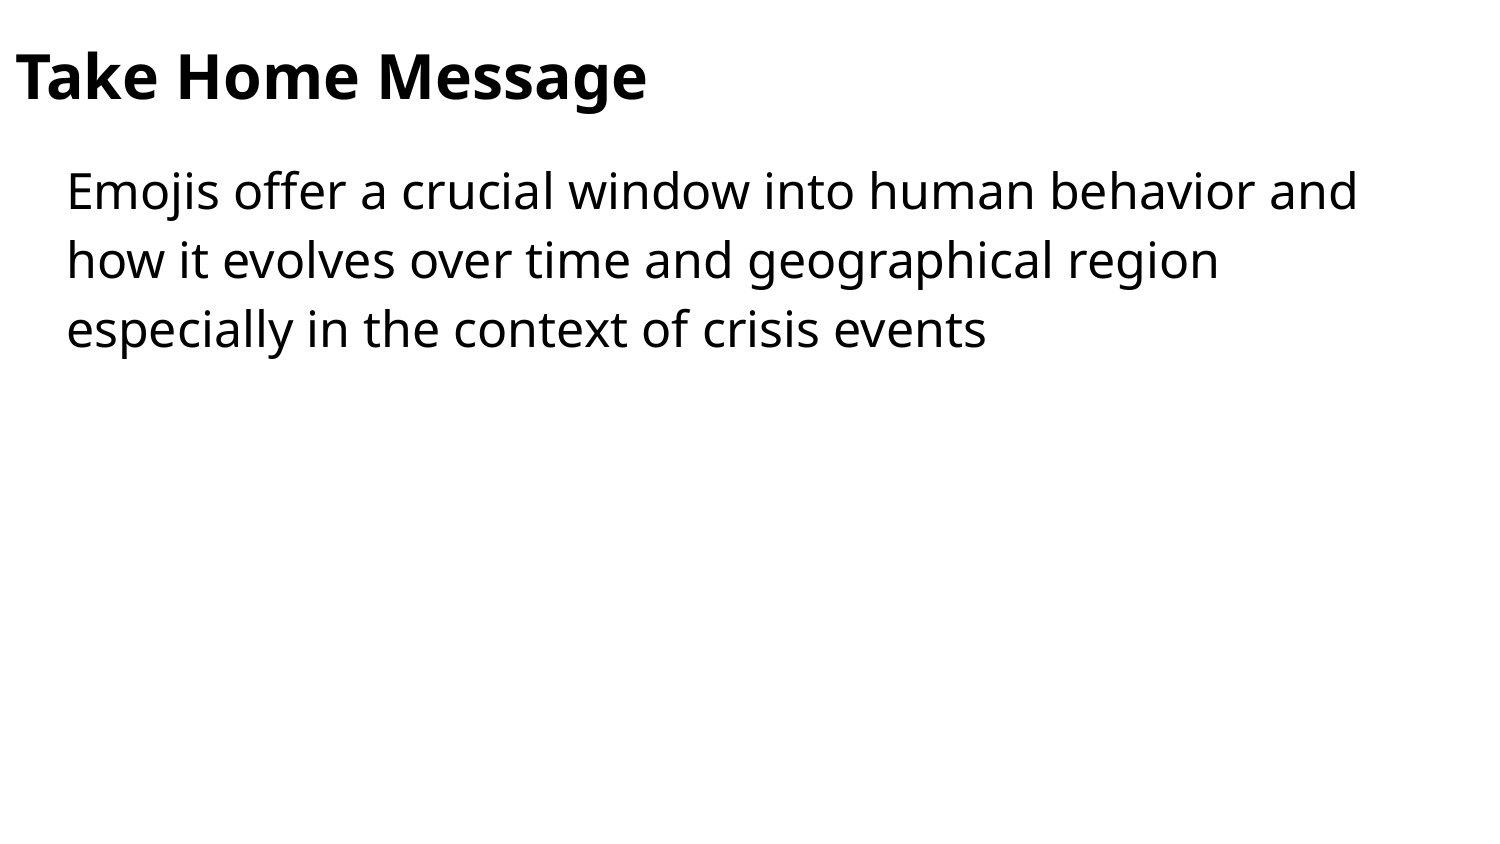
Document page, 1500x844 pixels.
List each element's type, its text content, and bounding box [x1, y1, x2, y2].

list Emojis offer a crucial window into human behavior and how it evolves over time and geographical region especially in the context of crisis events [51, 135, 1449, 368]
title Take Home Message [0, 22, 1398, 117]
